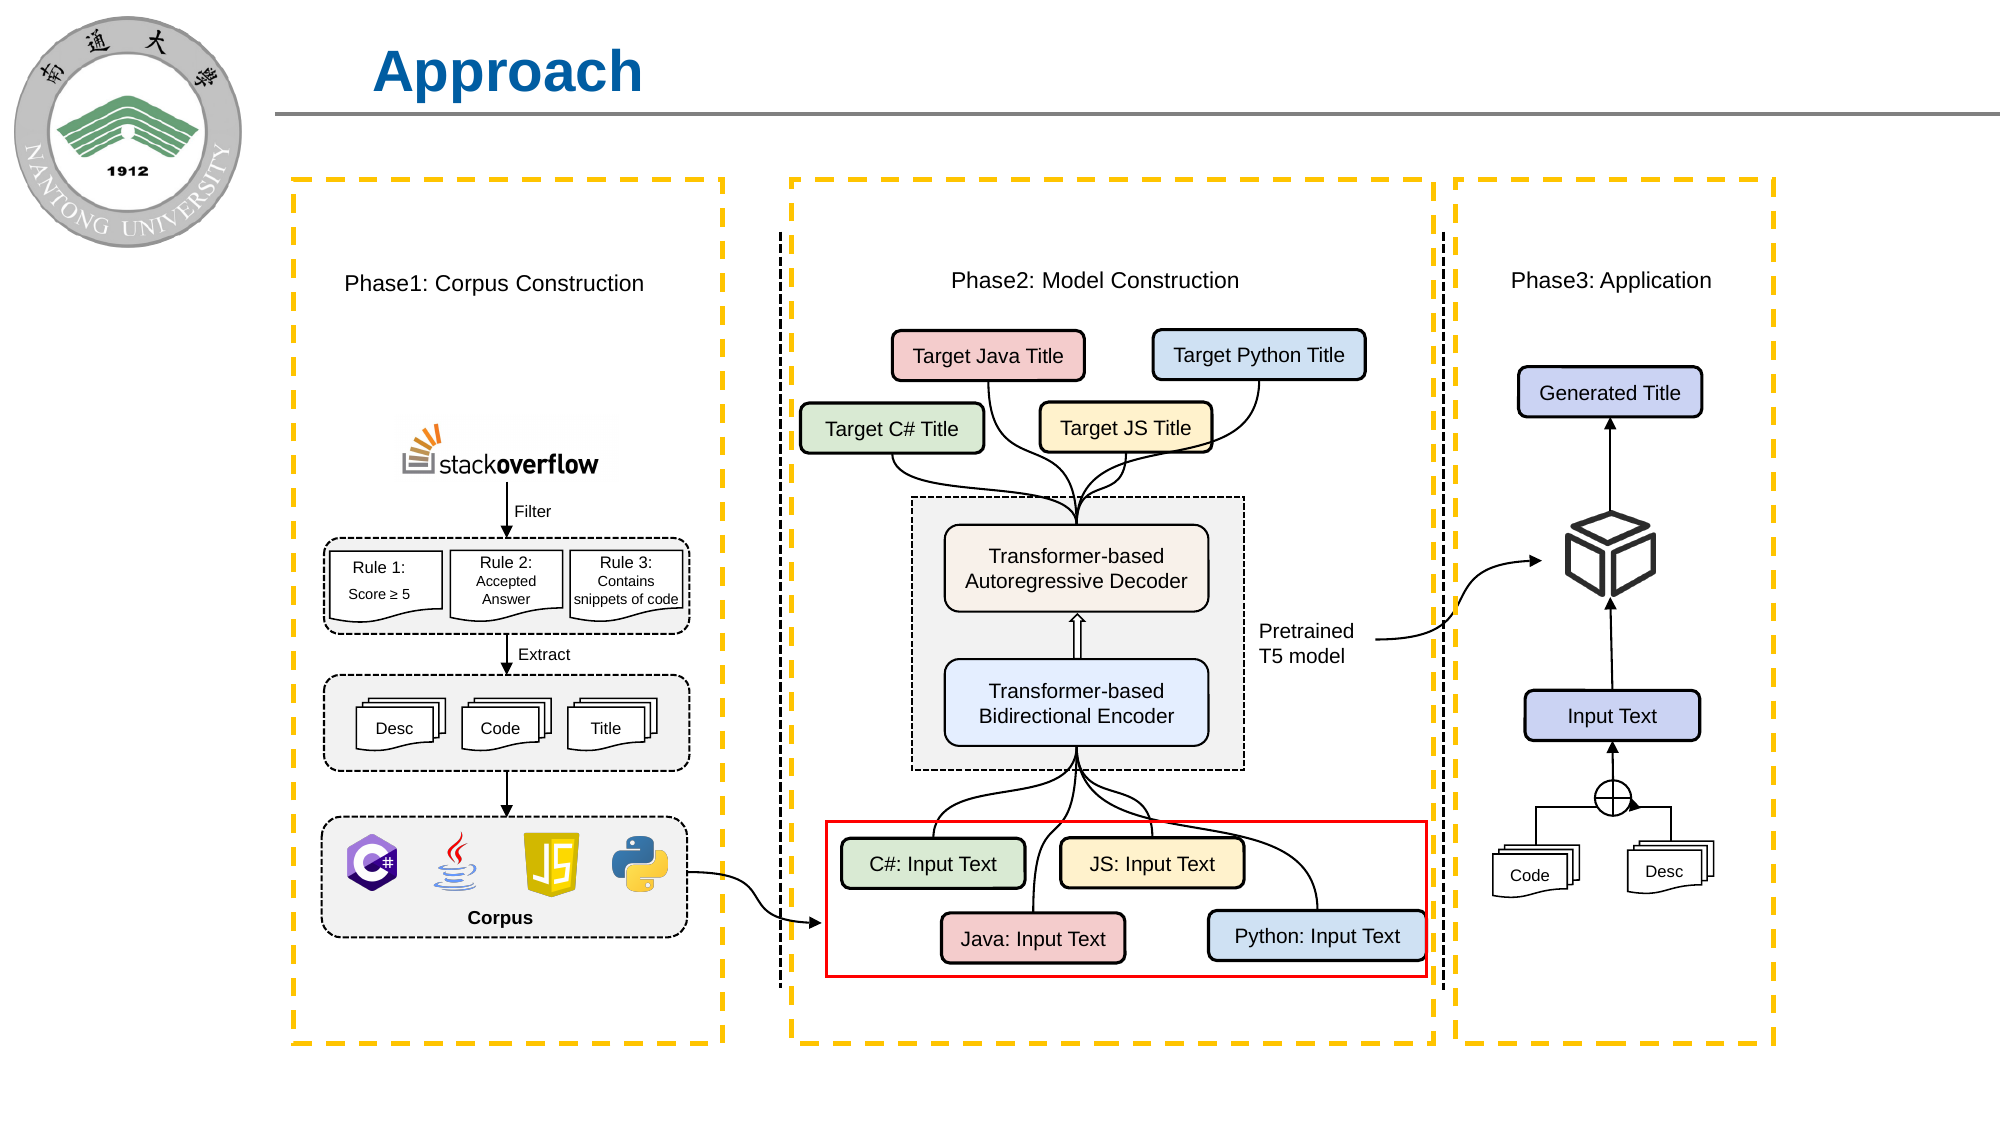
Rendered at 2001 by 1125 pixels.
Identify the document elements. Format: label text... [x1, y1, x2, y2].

text_box Target Java Title [891, 329, 1086, 382]
text_box [1067, 612, 1087, 660]
text_box Rule 1: Score ≥ 5 [333, 539, 425, 611]
text_box Pretrained T5 model [1244, 610, 1383, 675]
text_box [1375, 560, 1542, 640]
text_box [1095, 360, 1241, 544]
picture [425, 831, 485, 891]
text_box [821, 829, 825, 974]
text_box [960, 408, 1095, 497]
text_box [328, 550, 421, 624]
picture [1565, 510, 1655, 598]
text_box Phase2: Model Construction [936, 258, 1255, 301]
text_box [322, 536, 691, 635]
text_box [1078, 747, 1114, 753]
text_box [911, 496, 1076, 771]
text_box [790, 179, 1434, 871]
text_box Transformer-based Bidirectional Encoder [943, 658, 1210, 747]
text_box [948, 396, 1021, 582]
picture [14, 16, 242, 248]
text_box Phase1: Corpus Construction [329, 261, 714, 304]
text_box [569, 615, 639, 623]
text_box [1065, 463, 1095, 514]
text_box Title [566, 697, 658, 752]
text_box Desc [355, 697, 447, 752]
picture [394, 414, 619, 482]
text_box Filter [499, 493, 506, 528]
text_box Code [461, 697, 553, 752]
text_box [449, 615, 519, 623]
text_box [1427, 829, 1431, 974]
text_box Approach [238, 25, 778, 111]
text_box [324, 816, 689, 885]
text_box Target Python Title [1152, 328, 1367, 381]
text_box [292, 179, 723, 1044]
text_box Filter [507, 493, 586, 528]
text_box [688, 871, 822, 923]
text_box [971, 807, 1114, 852]
text_box [825, 821, 1427, 978]
text_box [1079, 496, 1245, 707]
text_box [958, 720, 1052, 864]
text_box Transformer-based Autoregressive Decoder [943, 523, 1210, 613]
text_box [1632, 796, 1676, 843]
text_box Target C# Title [799, 402, 948, 455]
text_box Target JS Title [1039, 401, 1095, 408]
picture [347, 834, 397, 891]
text_box [1454, 179, 1775, 1044]
text_box Corpus [452, 898, 561, 937]
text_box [1544, 795, 1592, 849]
picture [612, 836, 668, 892]
text_box [320, 825, 688, 939]
text_box [1078, 514, 1095, 523]
text_box Extract [507, 635, 591, 671]
text_box [790, 640, 1434, 1044]
picture [517, 831, 585, 899]
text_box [1114, 707, 1280, 949]
text_box Rule 3: Contains snippets of code [576, 545, 697, 615]
text_box [322, 673, 691, 772]
text_box [425, 550, 436, 611]
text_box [1068, 753, 1114, 830]
text_box Rule 2: Accepted Answer [436, 544, 576, 615]
